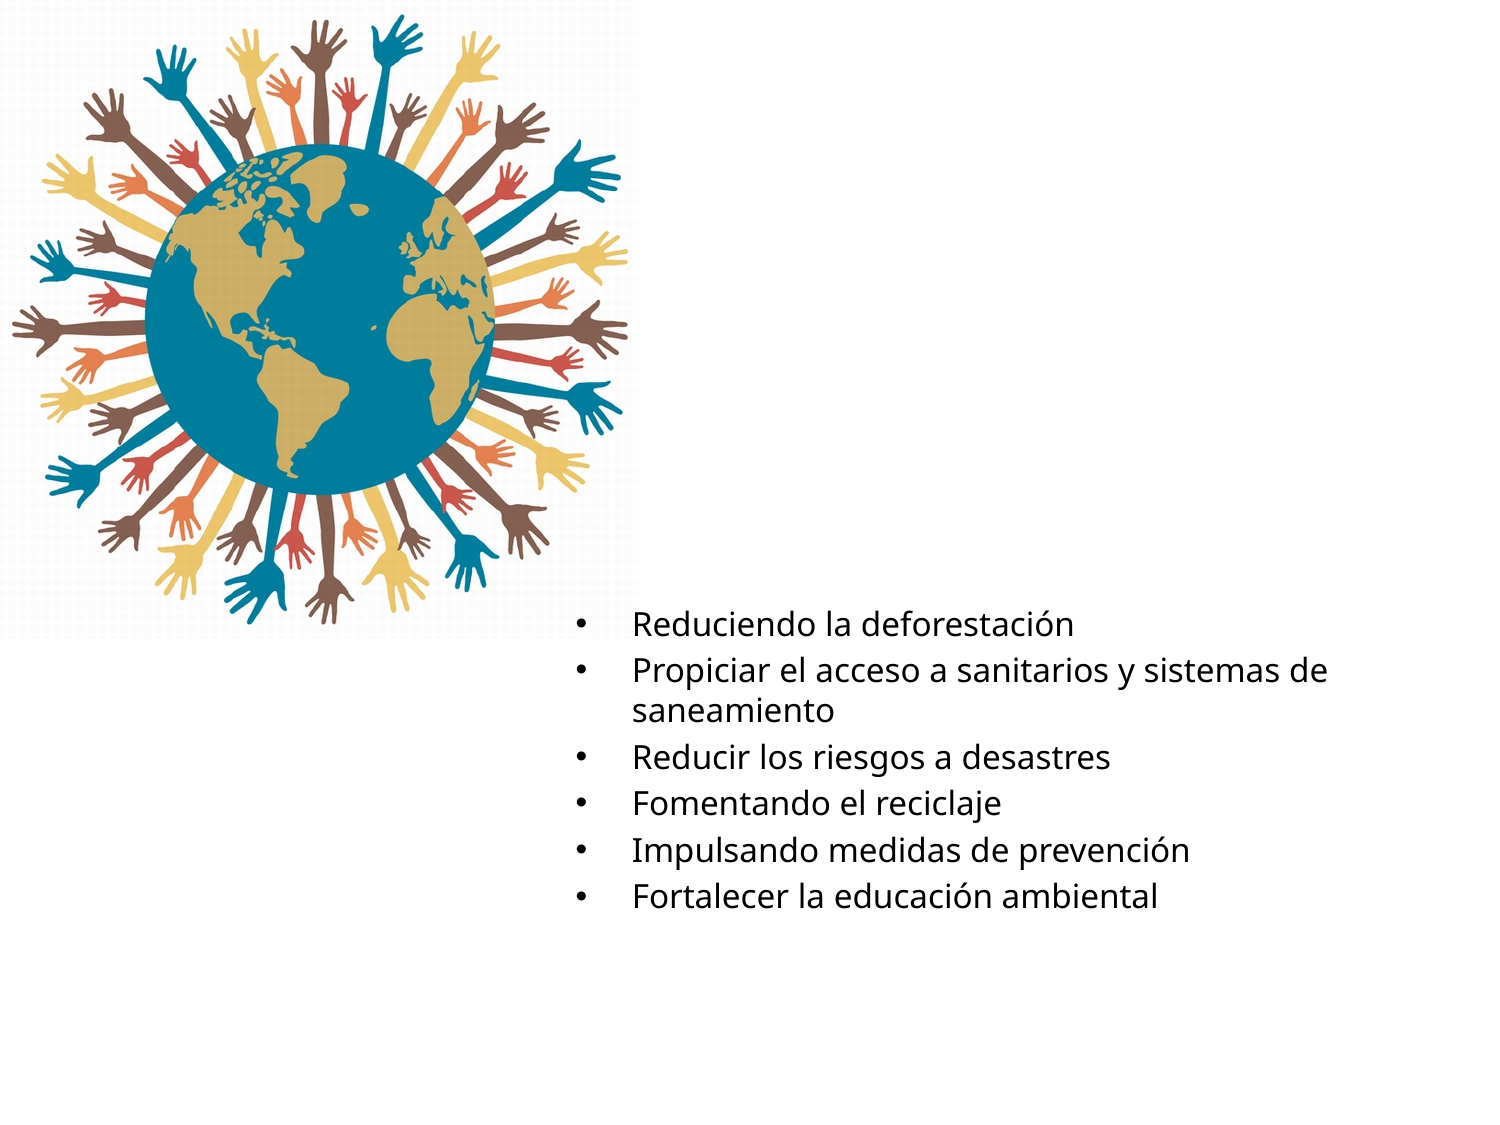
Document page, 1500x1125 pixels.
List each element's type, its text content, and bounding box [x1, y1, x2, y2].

picture [0, 0, 639, 639]
list Reduciendo la deforestación Propiciar el acceso a sanitarios y sistemas de saneamiento Reducir los riesgos a desastres Fomentando el reciclaje Impulsando medidas de prevención Fortalecer la educación ambiental [560, 595, 1437, 888]
